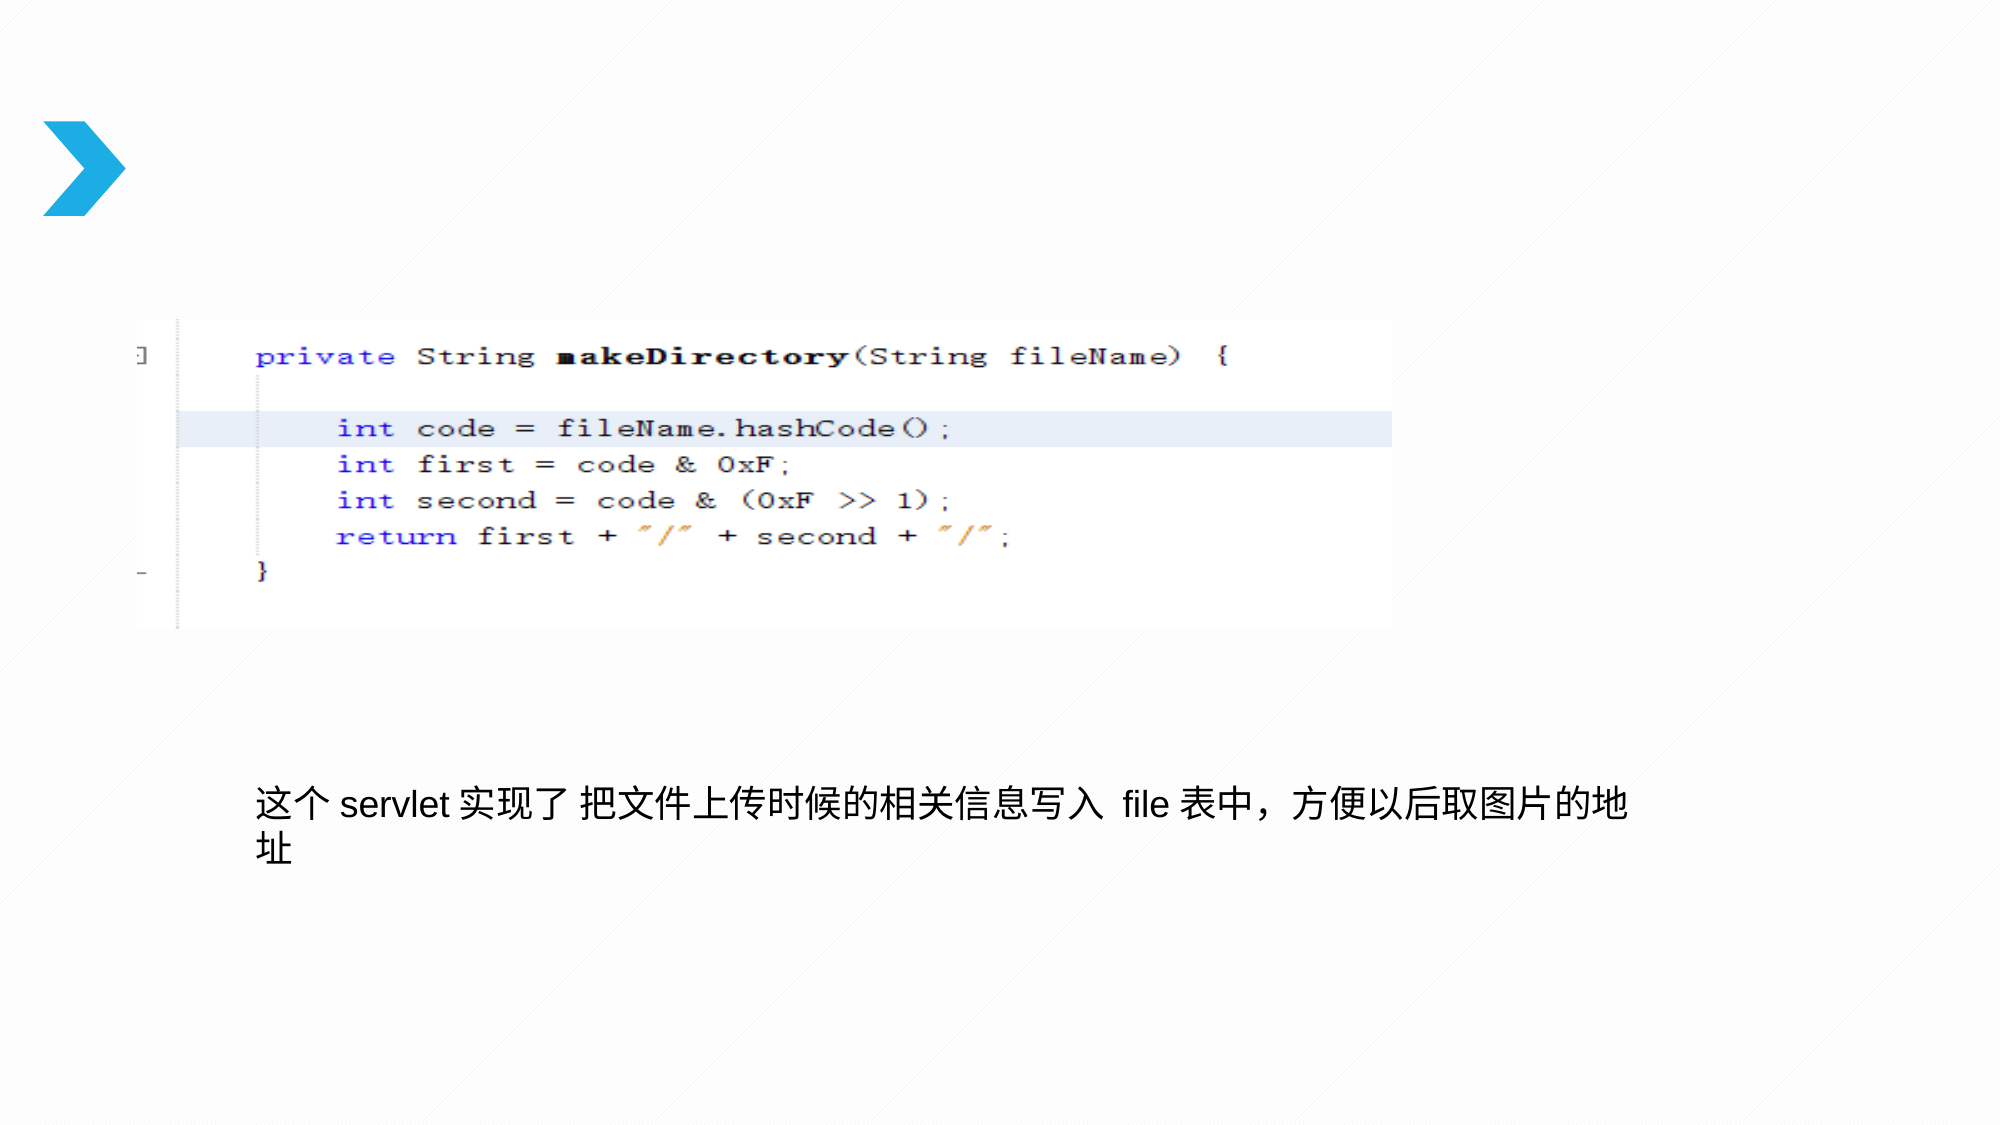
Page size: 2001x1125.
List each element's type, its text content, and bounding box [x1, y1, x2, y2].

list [137, 319, 1392, 629]
text_box 这个servlet实现了 把文件上传时候的相关信息写入 file表中，方便以后取图片的地址 [241, 772, 1677, 878]
